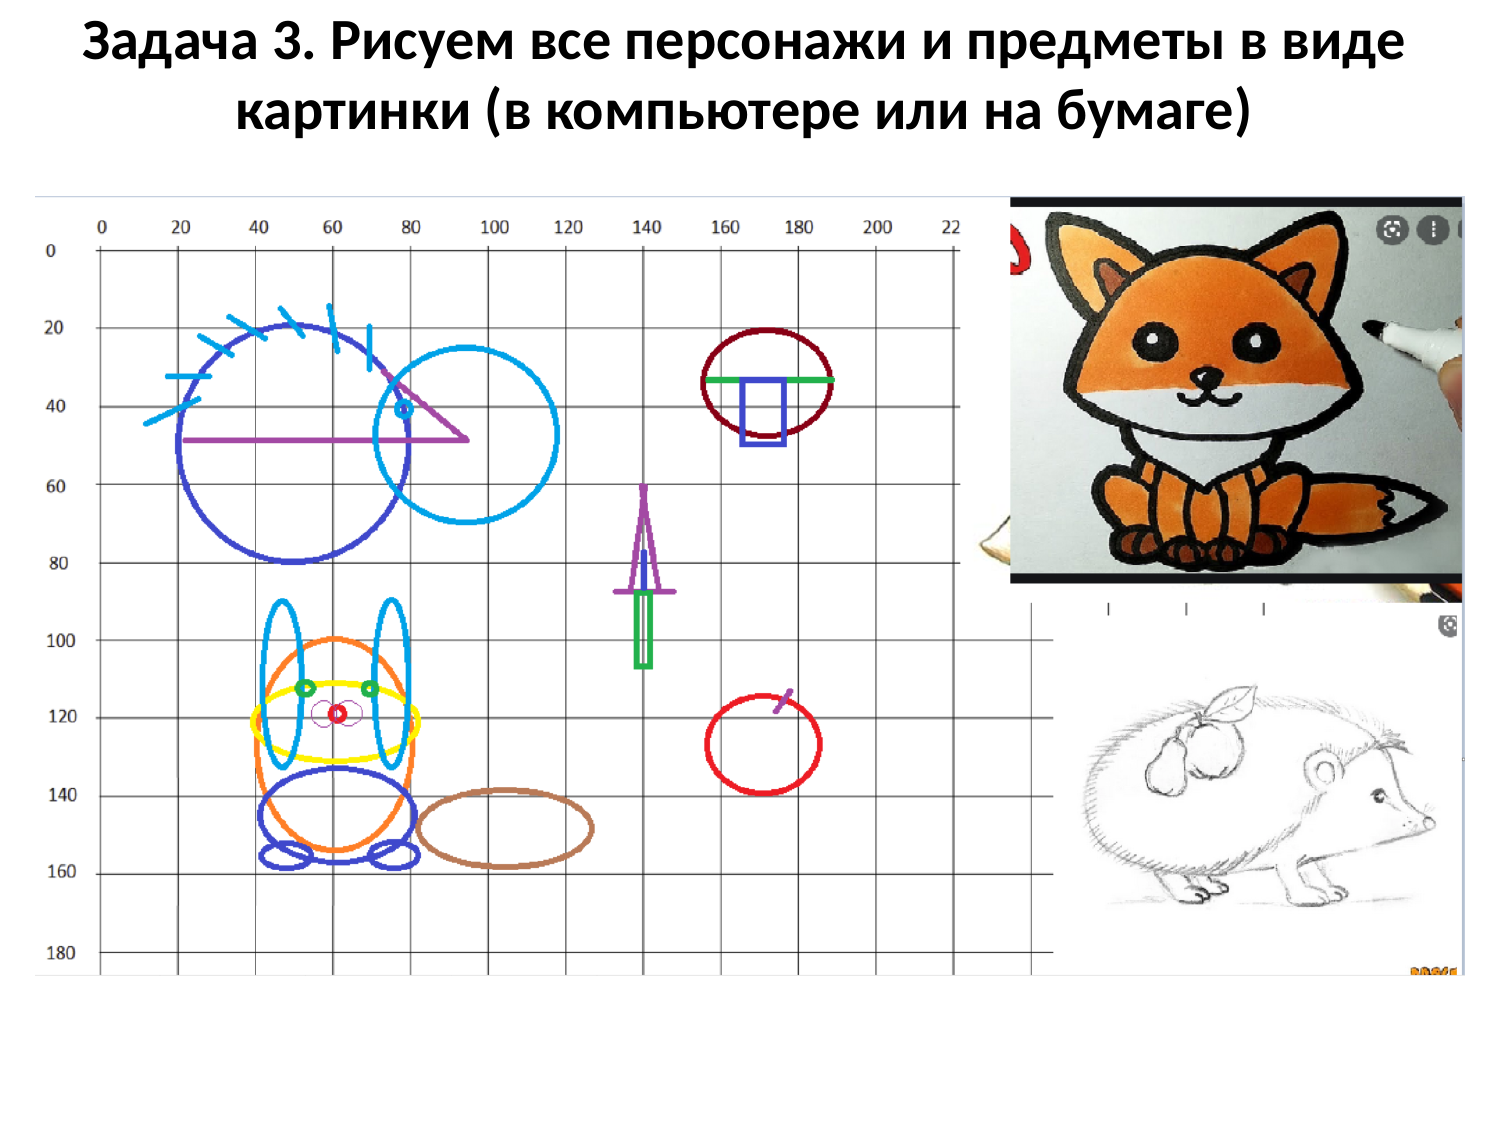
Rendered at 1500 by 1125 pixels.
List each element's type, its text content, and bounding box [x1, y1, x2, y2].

title Задача 3. Рисуем все персонажи и предметы в виде картинки (в компьютере или на бумаге) [29, 19, 1459, 124]
picture [35, 196, 1465, 976]
